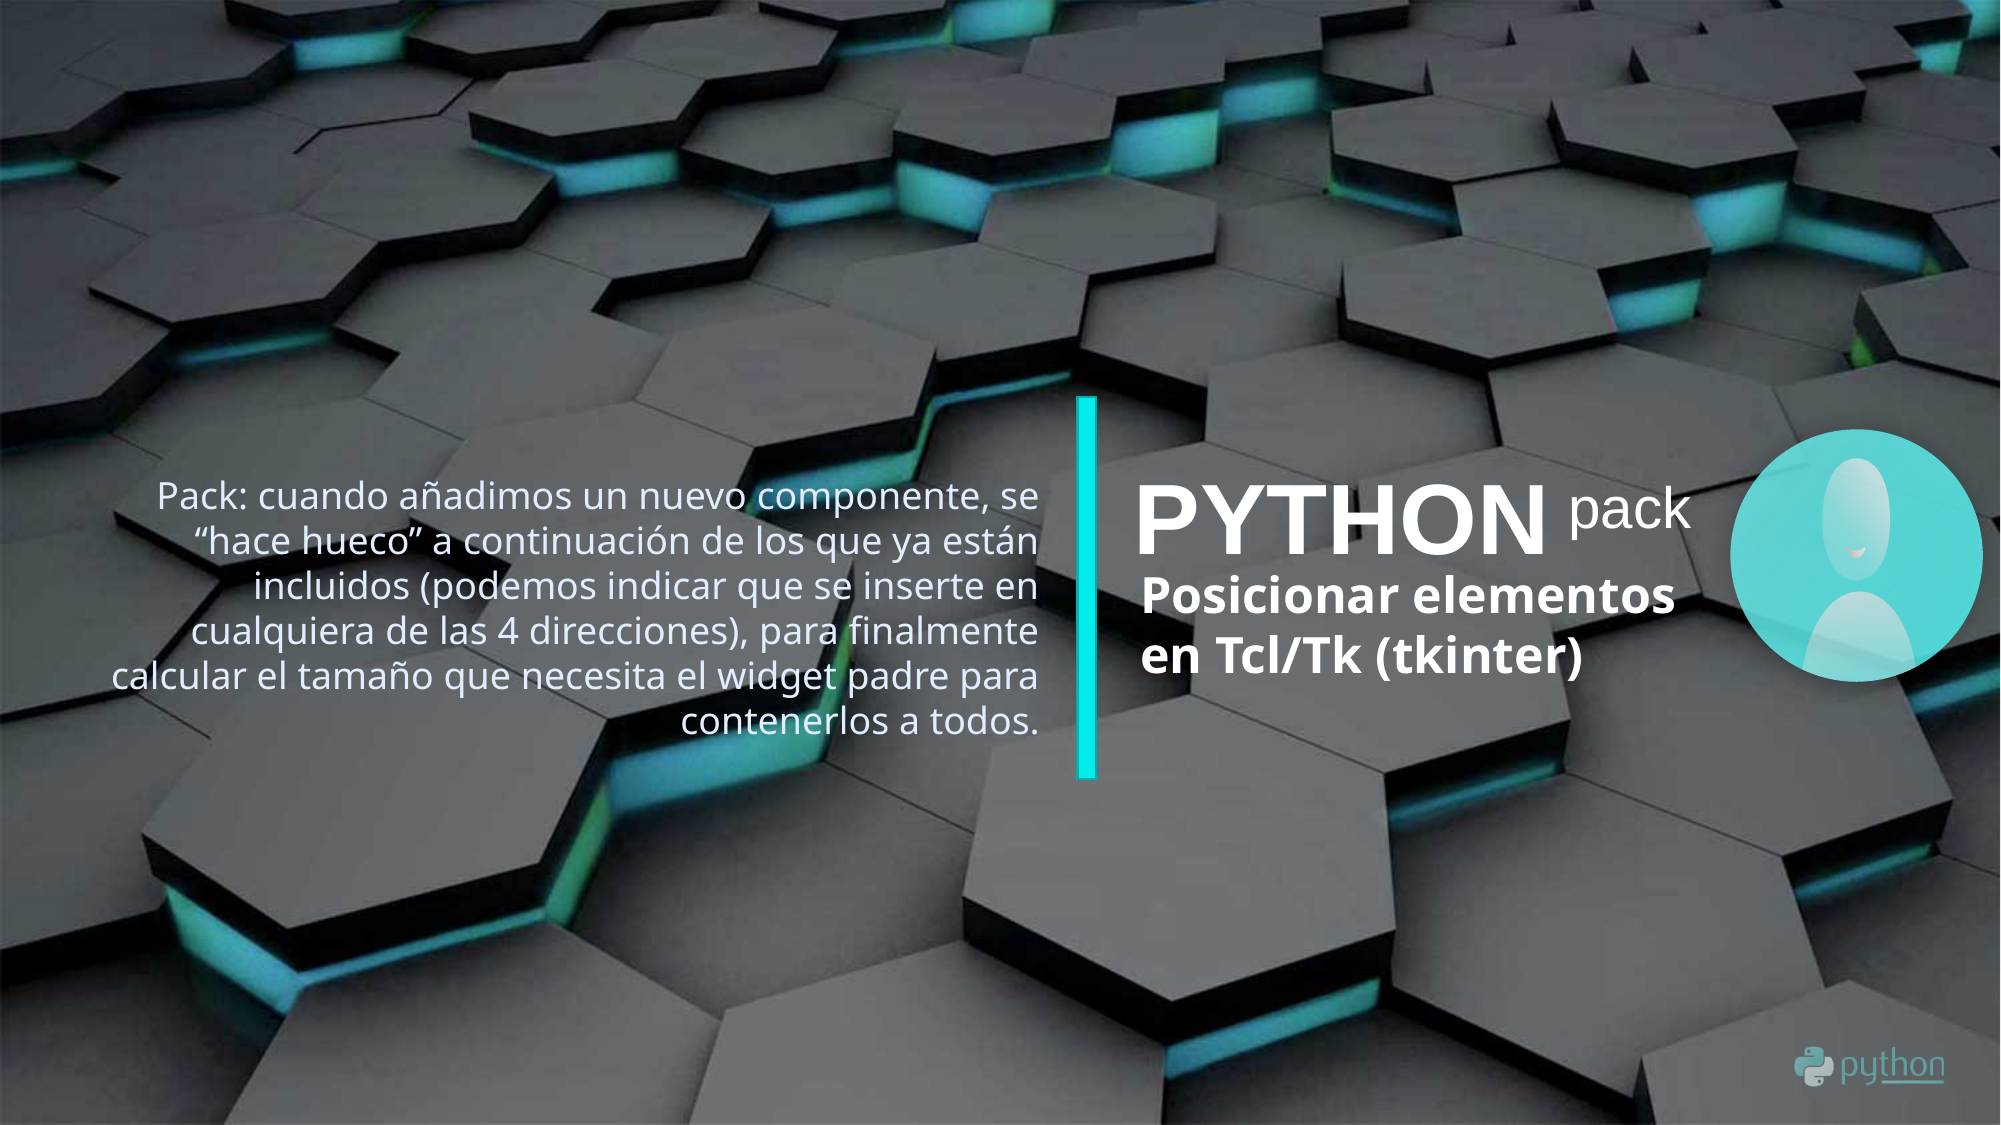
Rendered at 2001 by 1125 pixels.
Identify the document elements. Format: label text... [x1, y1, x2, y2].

text_box pack [1537, 463, 1707, 548]
text_box [1076, 396, 1097, 780]
text_box PYTHON [1118, 446, 1705, 582]
text_box Posicionar elementos en Tcl/Tk (tkinter) [1125, 556, 1711, 692]
text_box Pack: cuando añadimos un nuevo componente, se “hace hueco” a continuación de los que ya están incluidos (podemos indicar que se inserte en cualquiera de las 4 direcciones), para finalmente calcular el tamaño que necesita el widget padre para contenerlos a todos. [44, 464, 1055, 750]
picture [0, 0, 2001, 1125]
